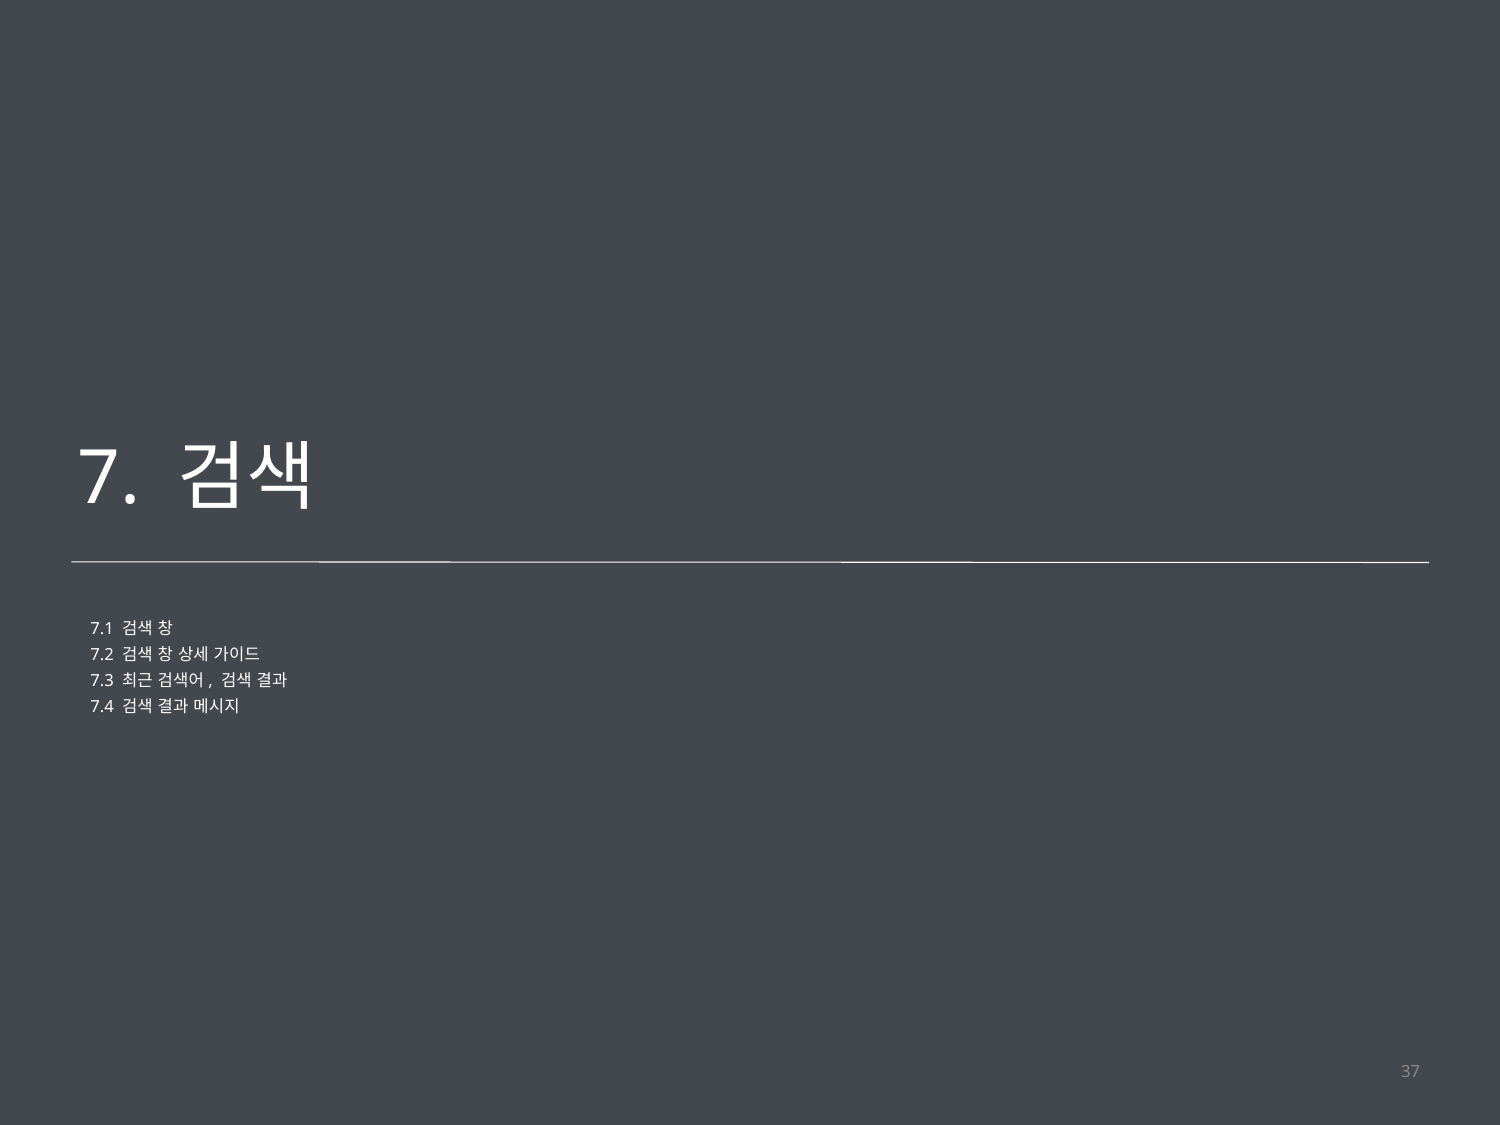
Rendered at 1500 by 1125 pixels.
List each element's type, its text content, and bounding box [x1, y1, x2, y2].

text_box 7. 검색 [62, 420, 331, 526]
slide_number 37 [1097, 1042, 1436, 1103]
text_box 7.1 검색 창 7.2 검색 창 상세 가이드 7.3 최근 검색어, 검색 결과 7.4 검색 결과 메시지 [75, 604, 303, 724]
